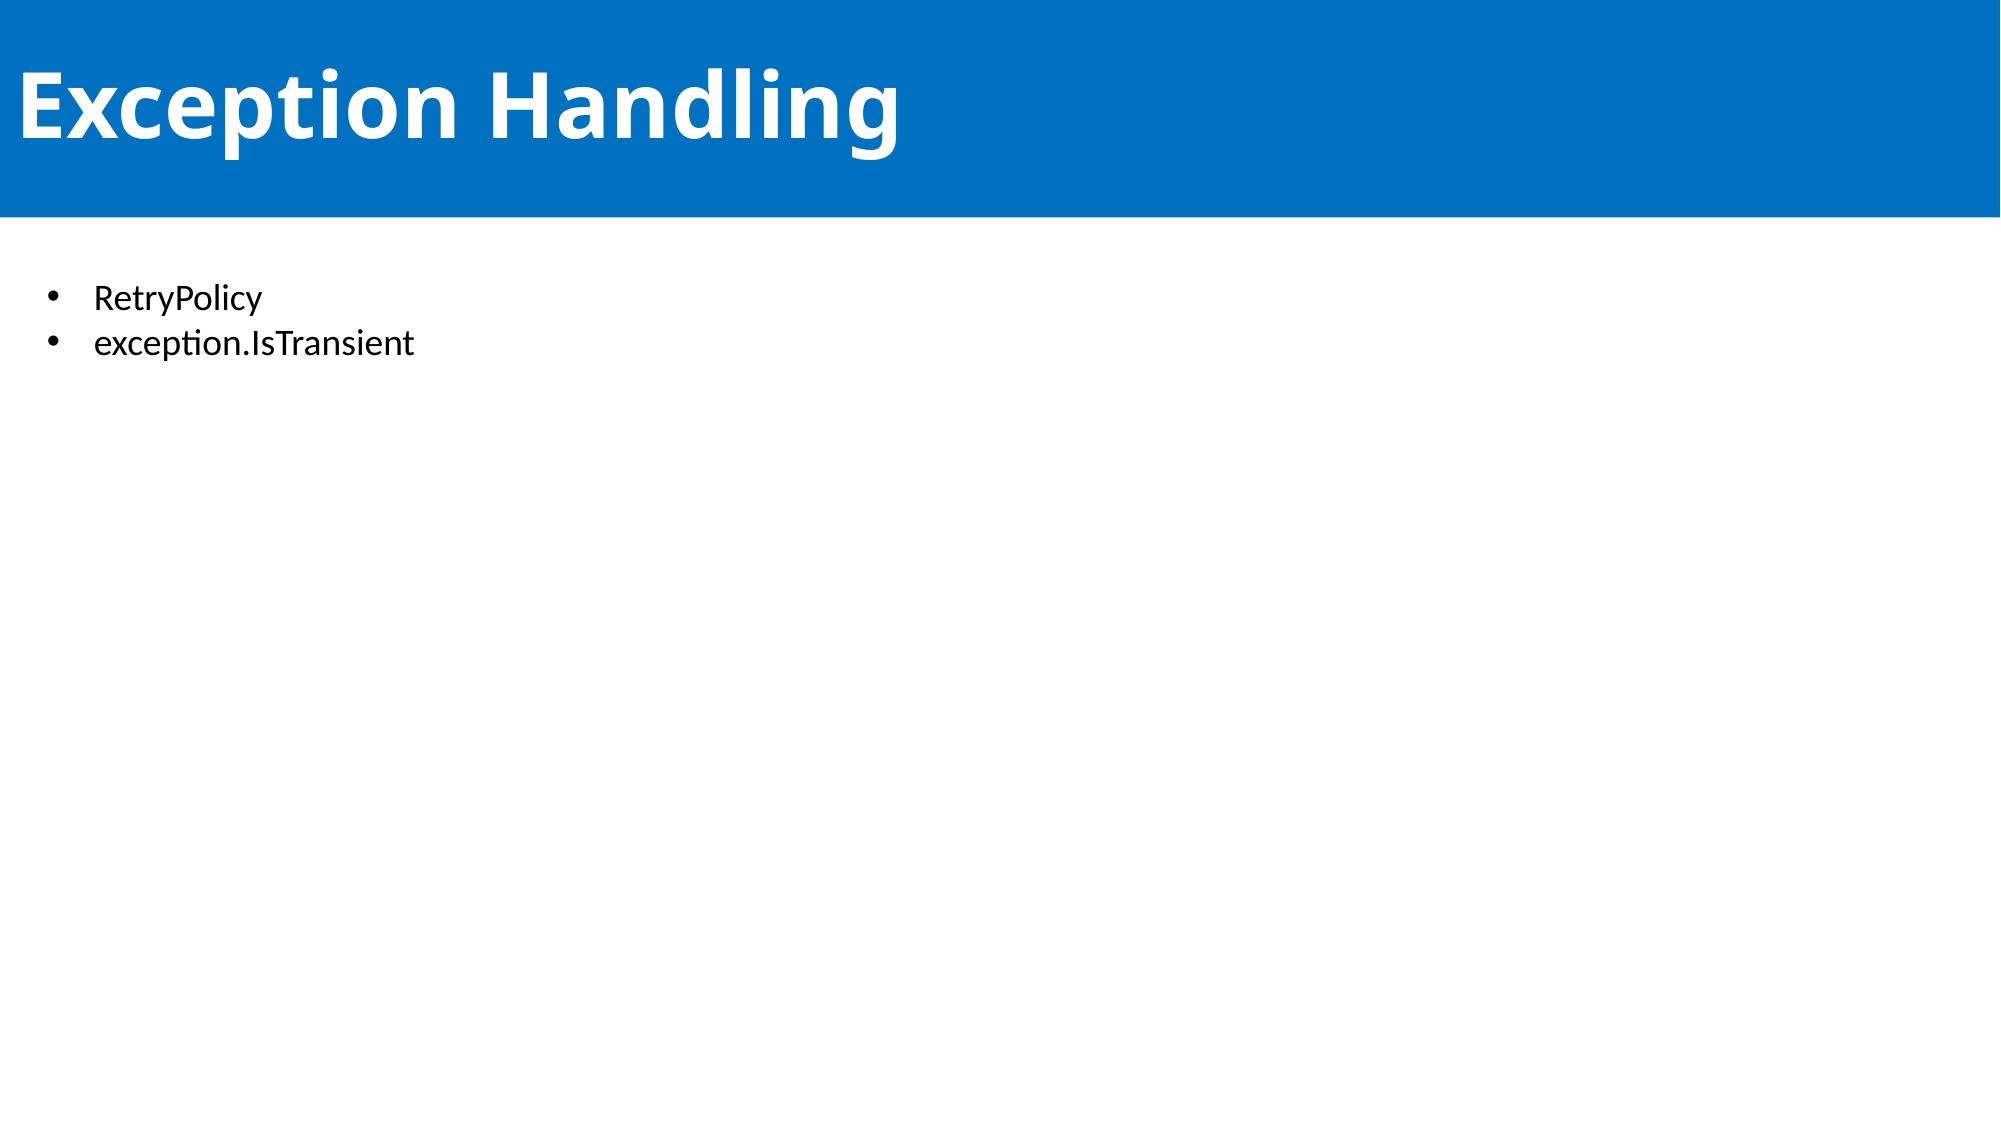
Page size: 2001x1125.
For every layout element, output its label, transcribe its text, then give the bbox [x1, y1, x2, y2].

title Exception Handling [0, 0, 2000, 218]
text_box RetryPolicy exception.IsTransient [32, 265, 1436, 371]
